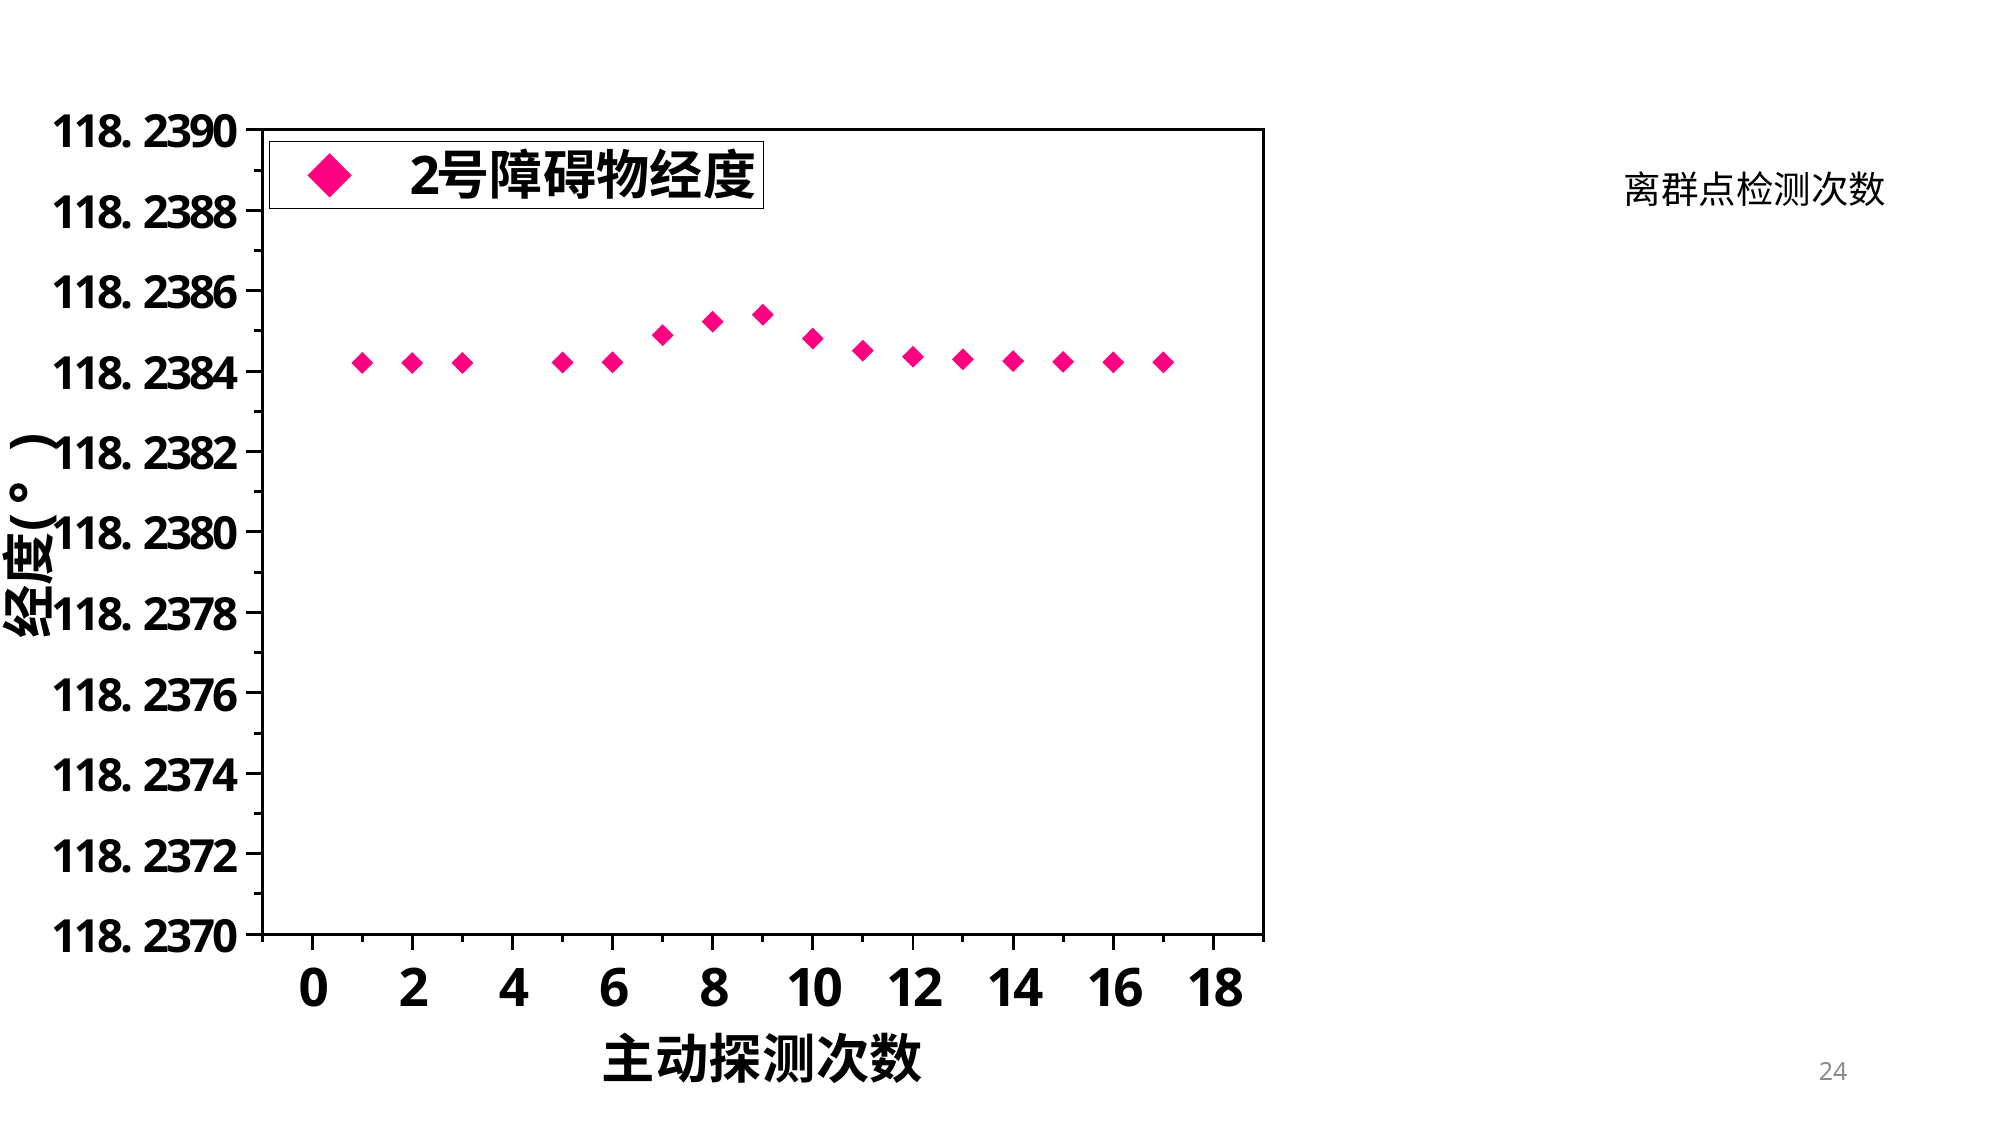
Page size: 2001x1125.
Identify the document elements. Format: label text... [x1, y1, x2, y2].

slide_number 24 [1471, 1042, 1863, 1103]
text_box 离群点检测次数 [1597, 158, 1913, 220]
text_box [0, 0, 1471, 1125]
